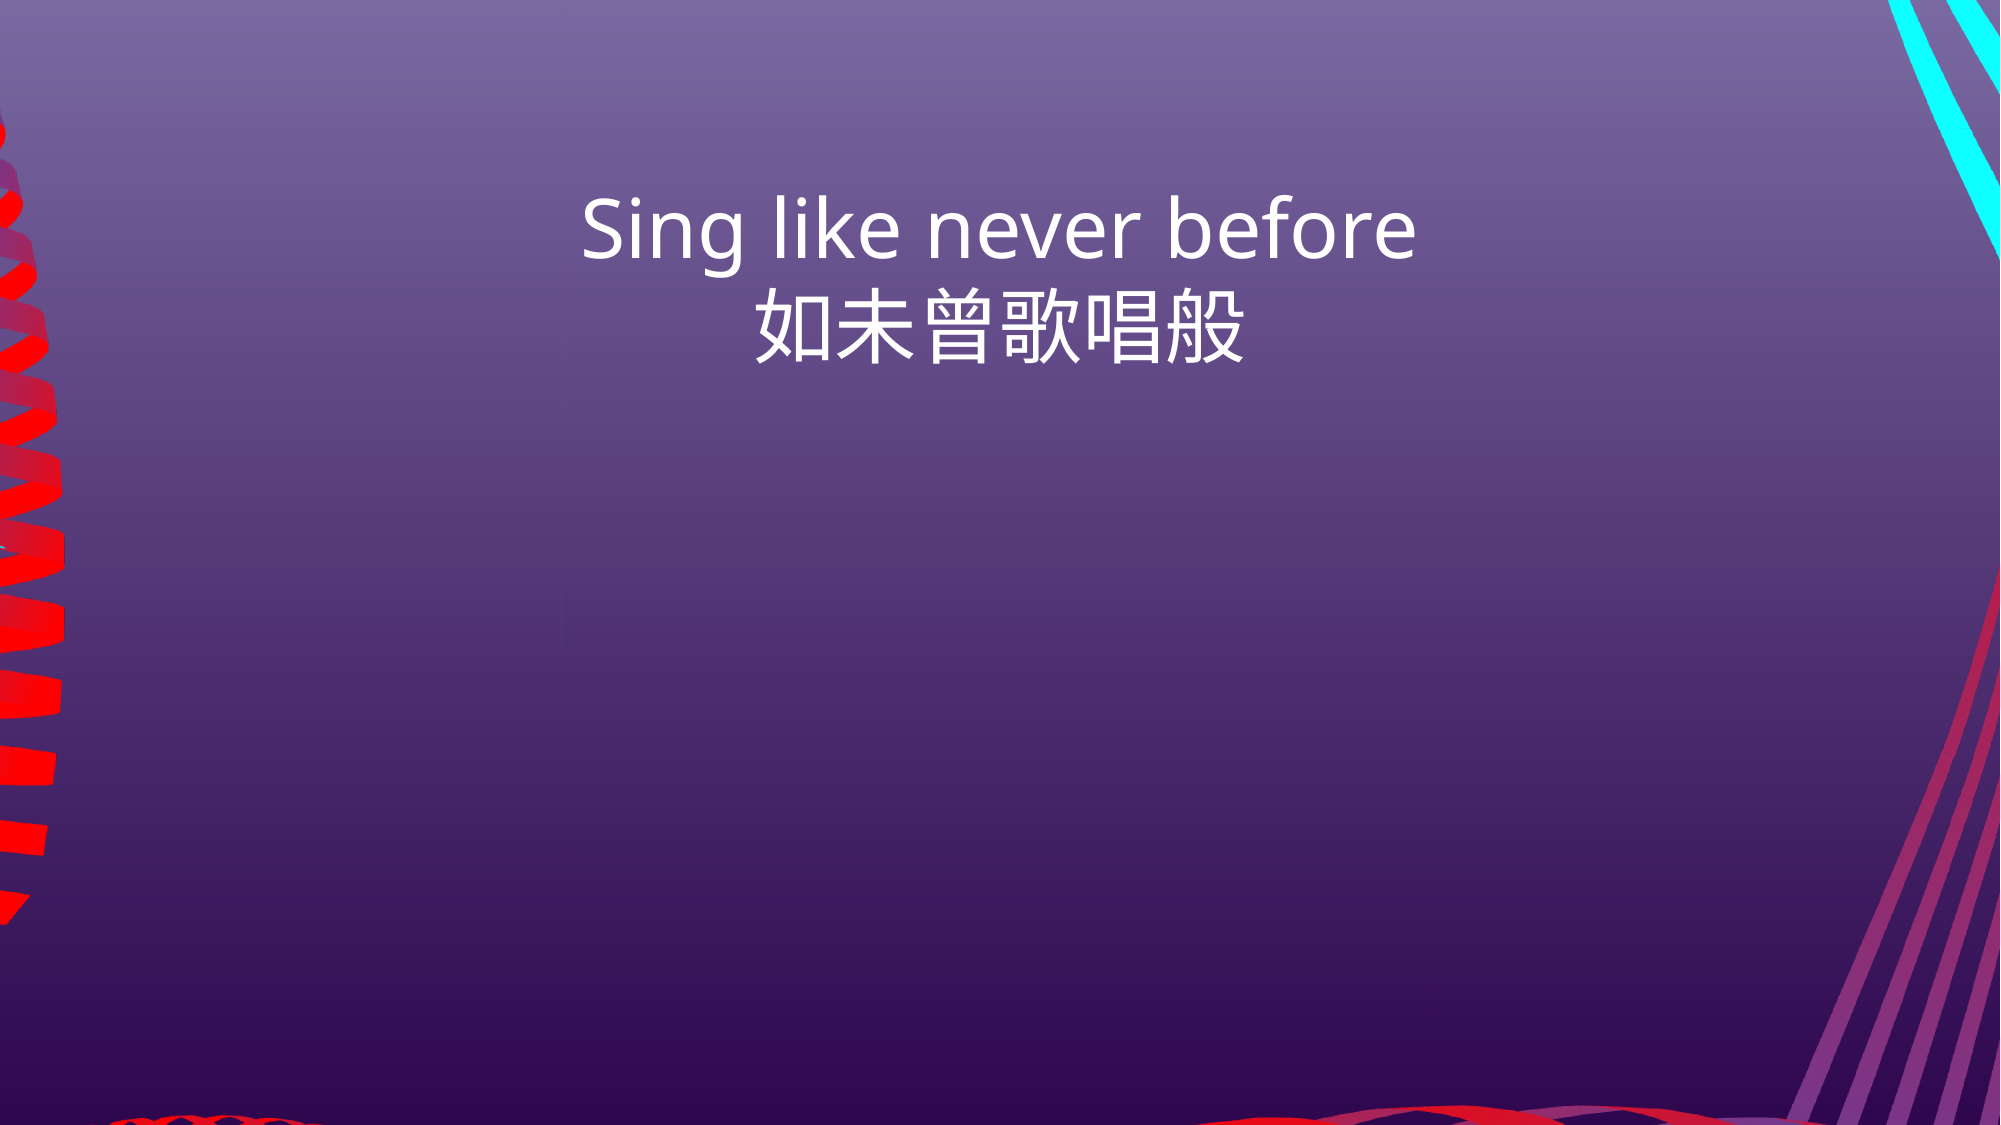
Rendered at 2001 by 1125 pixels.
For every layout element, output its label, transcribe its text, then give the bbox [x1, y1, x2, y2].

picture [0, 0, 2001, 1125]
text_box Sing like never before 如未曾歌唱般 [99, 168, 1900, 382]
